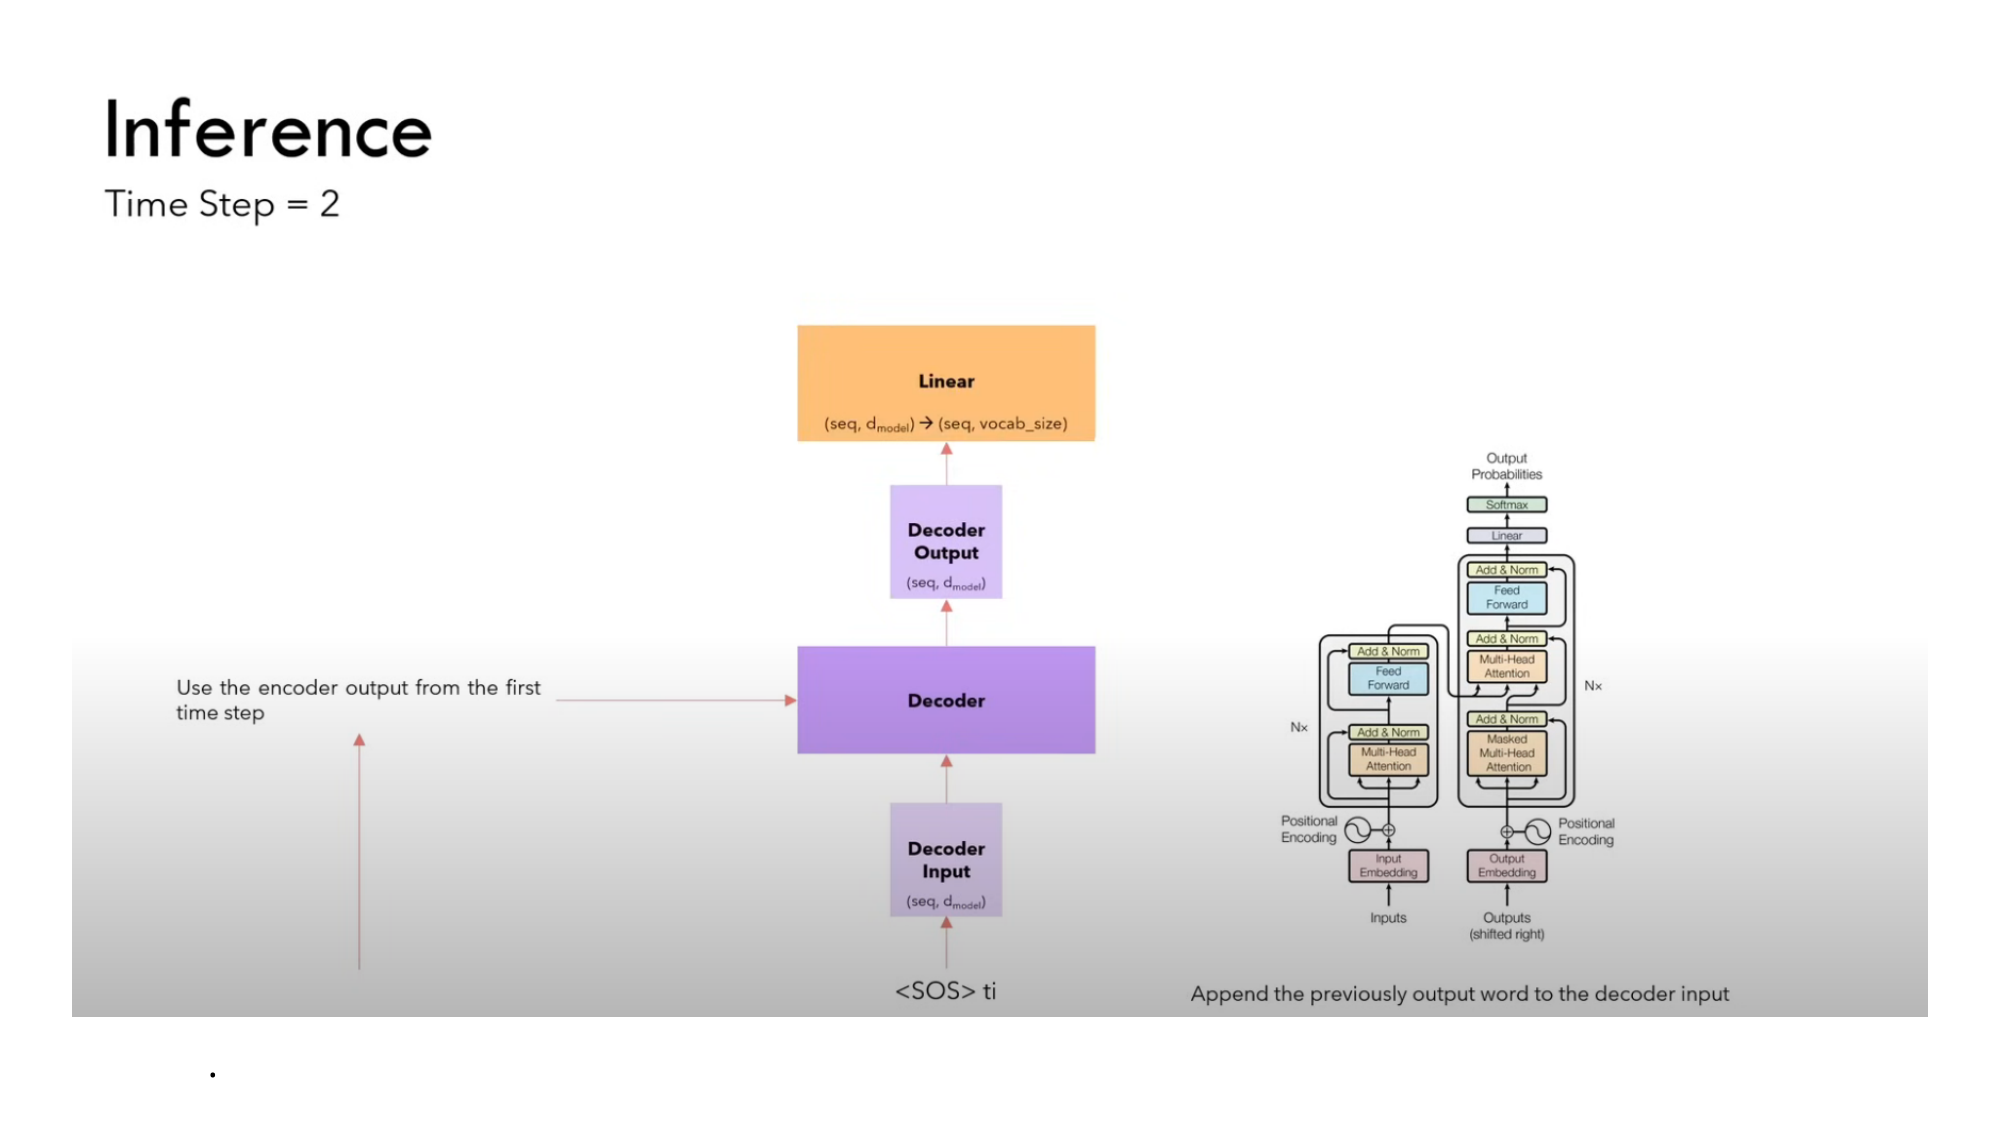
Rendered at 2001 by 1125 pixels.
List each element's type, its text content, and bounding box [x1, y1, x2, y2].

text_box . [192, 1032, 1677, 1093]
picture [71, 54, 1929, 1018]
